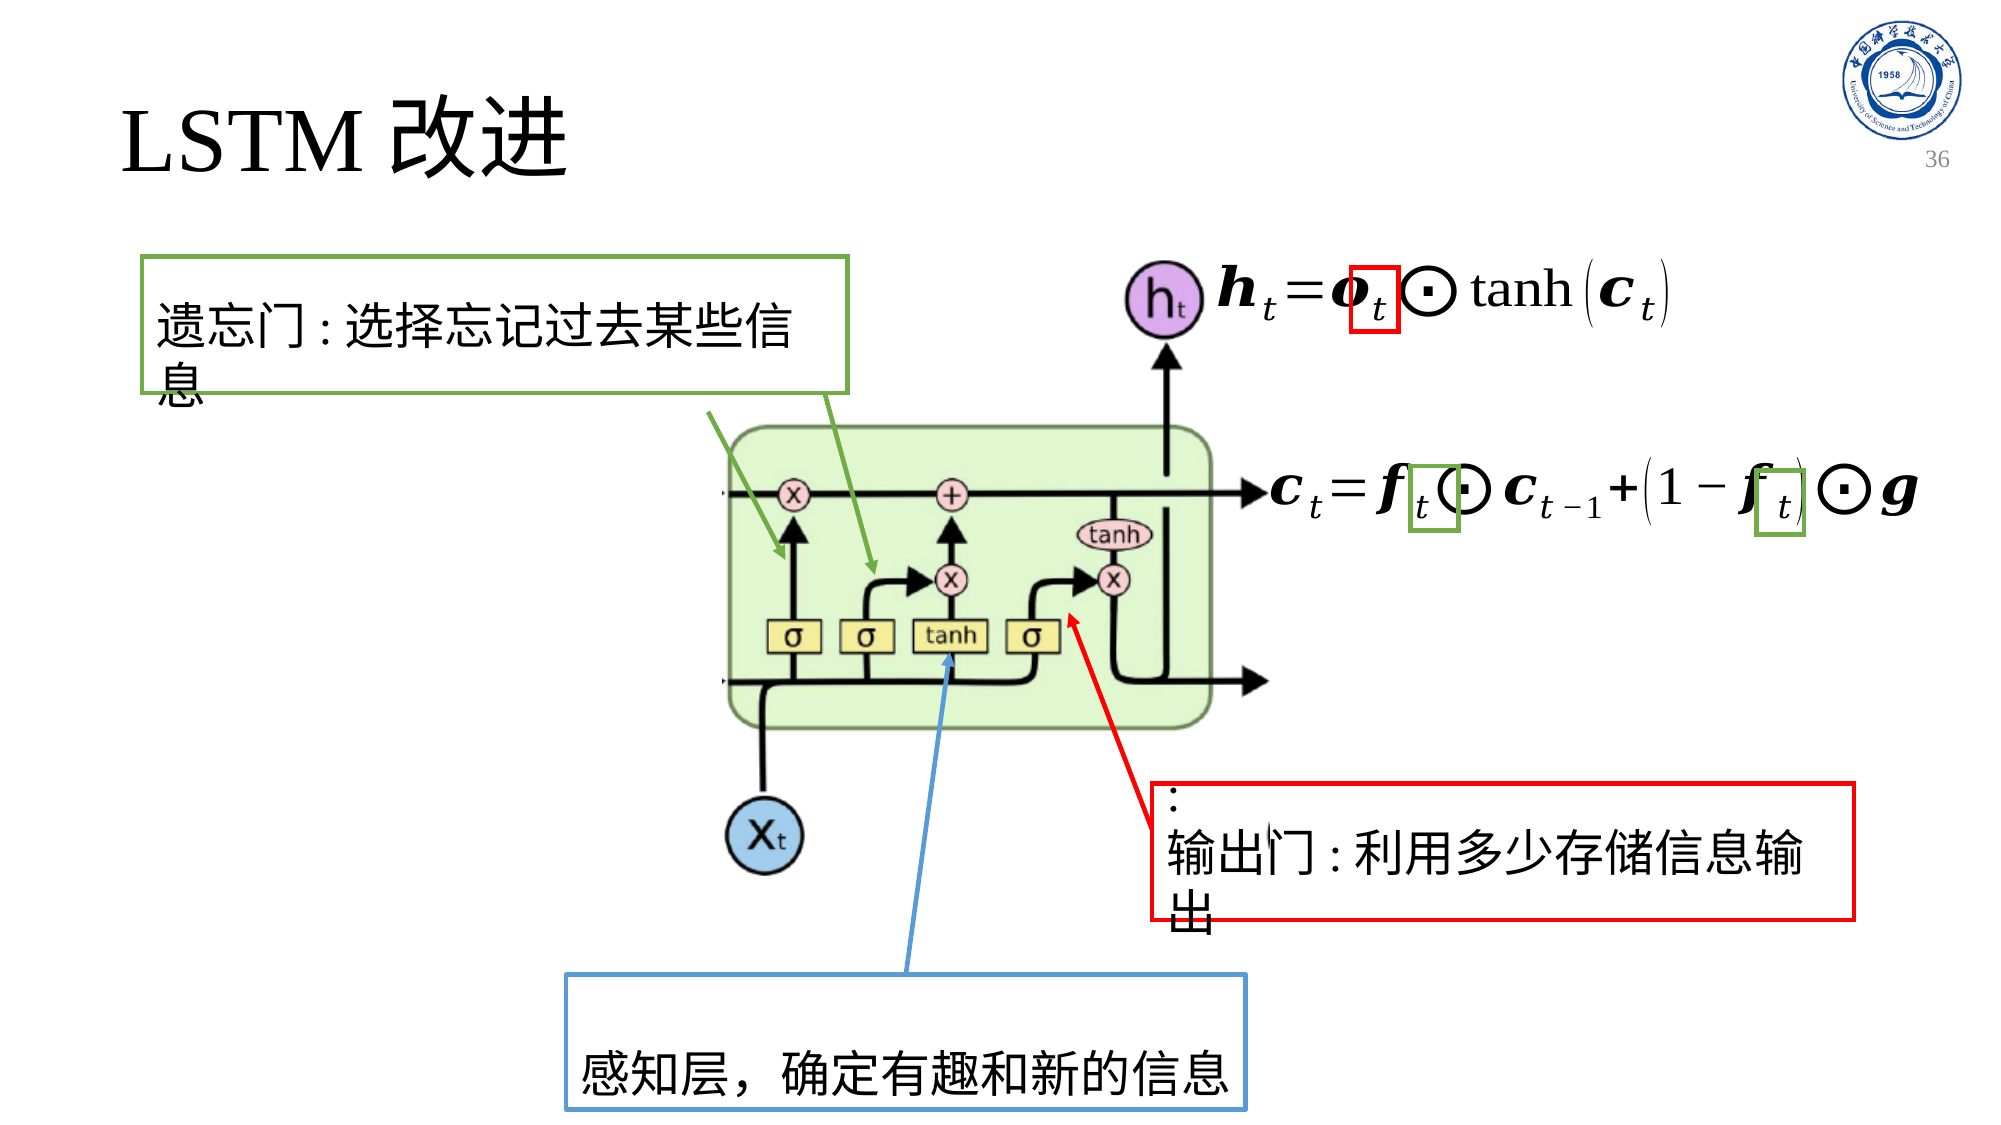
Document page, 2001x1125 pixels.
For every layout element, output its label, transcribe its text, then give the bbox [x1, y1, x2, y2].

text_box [708, 411, 786, 560]
title LSTM改进 [105, 59, 1900, 223]
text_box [1068, 612, 1152, 830]
text_box [1756, 469, 1805, 536]
text_box [1350, 266, 1400, 333]
picture [722, 256, 1270, 887]
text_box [905, 652, 950, 975]
text_box [1410, 465, 1459, 531]
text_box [824, 394, 875, 575]
slide_number 36 [1514, 127, 1965, 188]
picture [1839, 17, 1965, 127]
